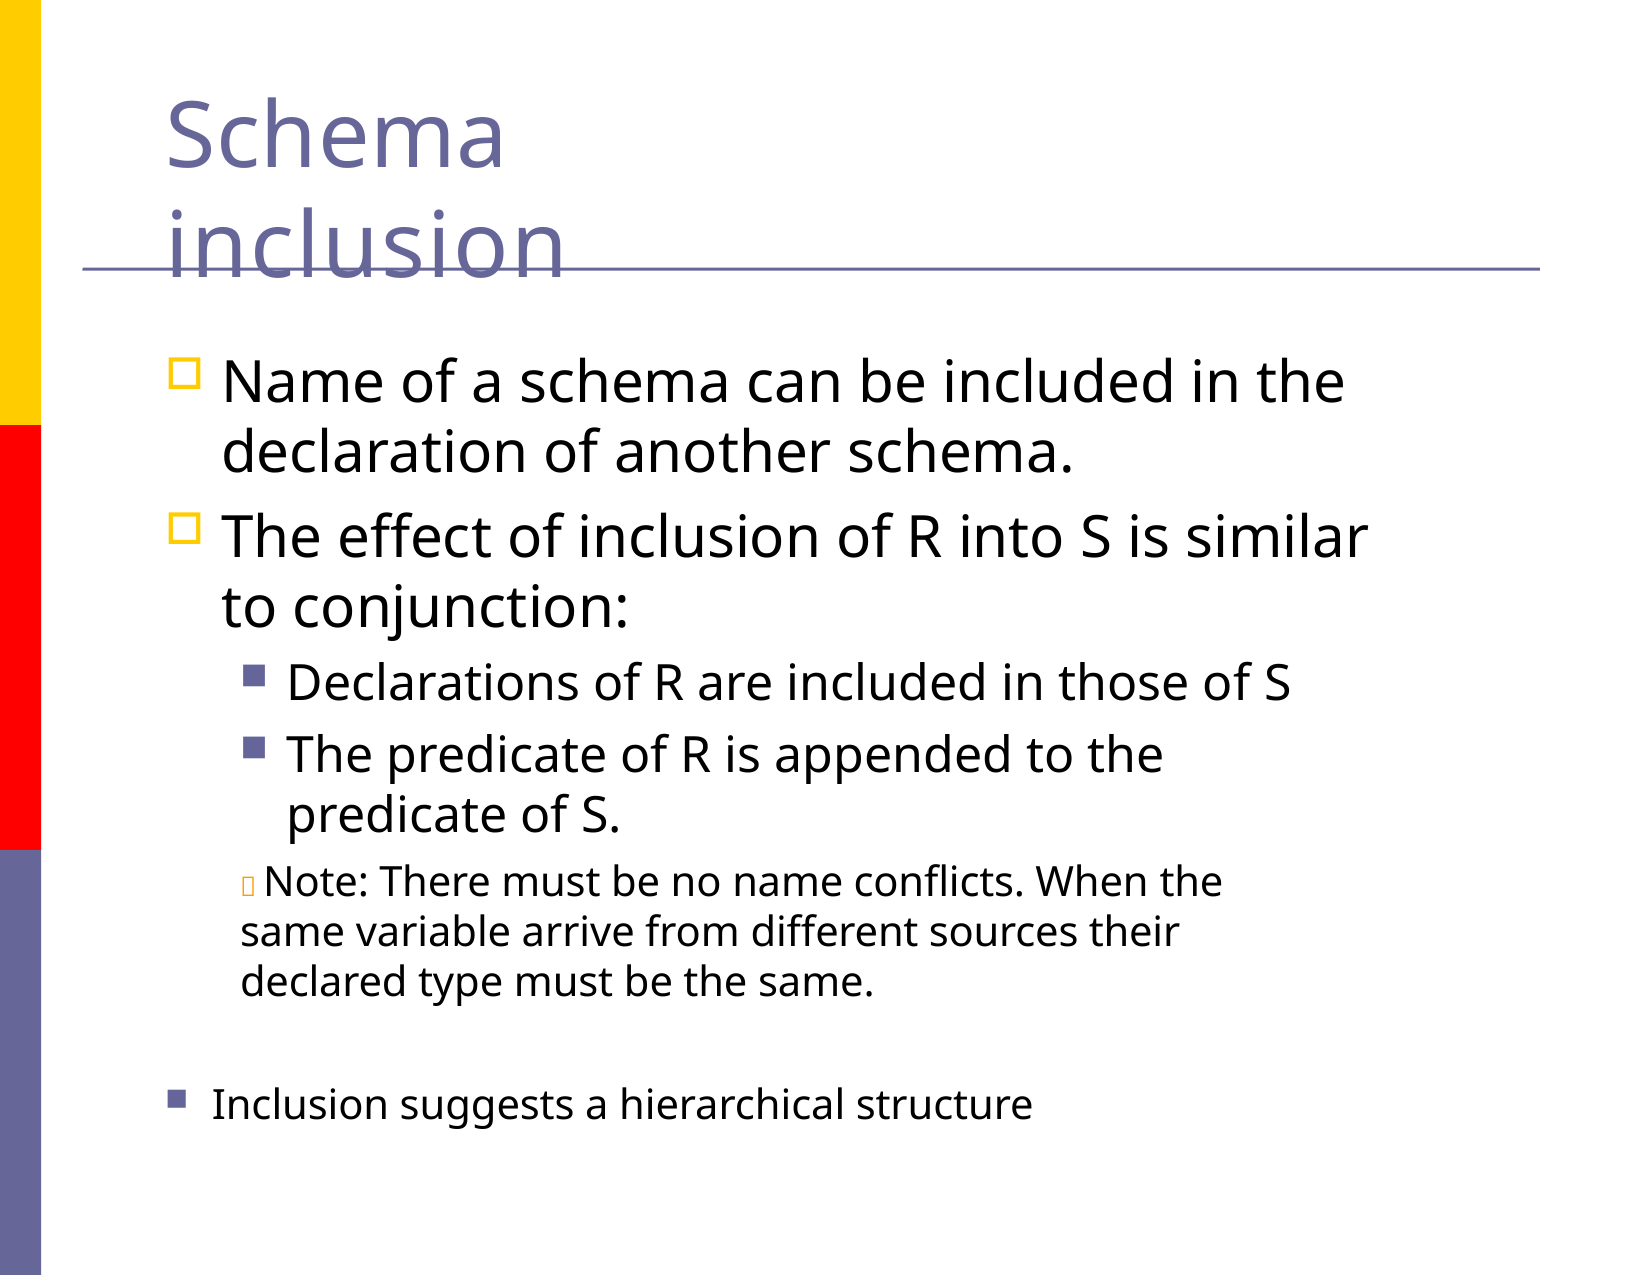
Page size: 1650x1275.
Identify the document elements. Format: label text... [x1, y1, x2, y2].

title Schema inclusion [163, 74, 824, 297]
text_box Name of a schema can be included in the declaration of another schema. The effect of inclusion of R into S is similar to conjunction: Declarations of R are included in those of S The predicate of R is appended to the predicate of S.  Note: There must be no name conflicts. When the same variable arrive from different sources their declared type must be the same. Inclusion suggests a hierarchical structure [162, 342, 1439, 1189]
